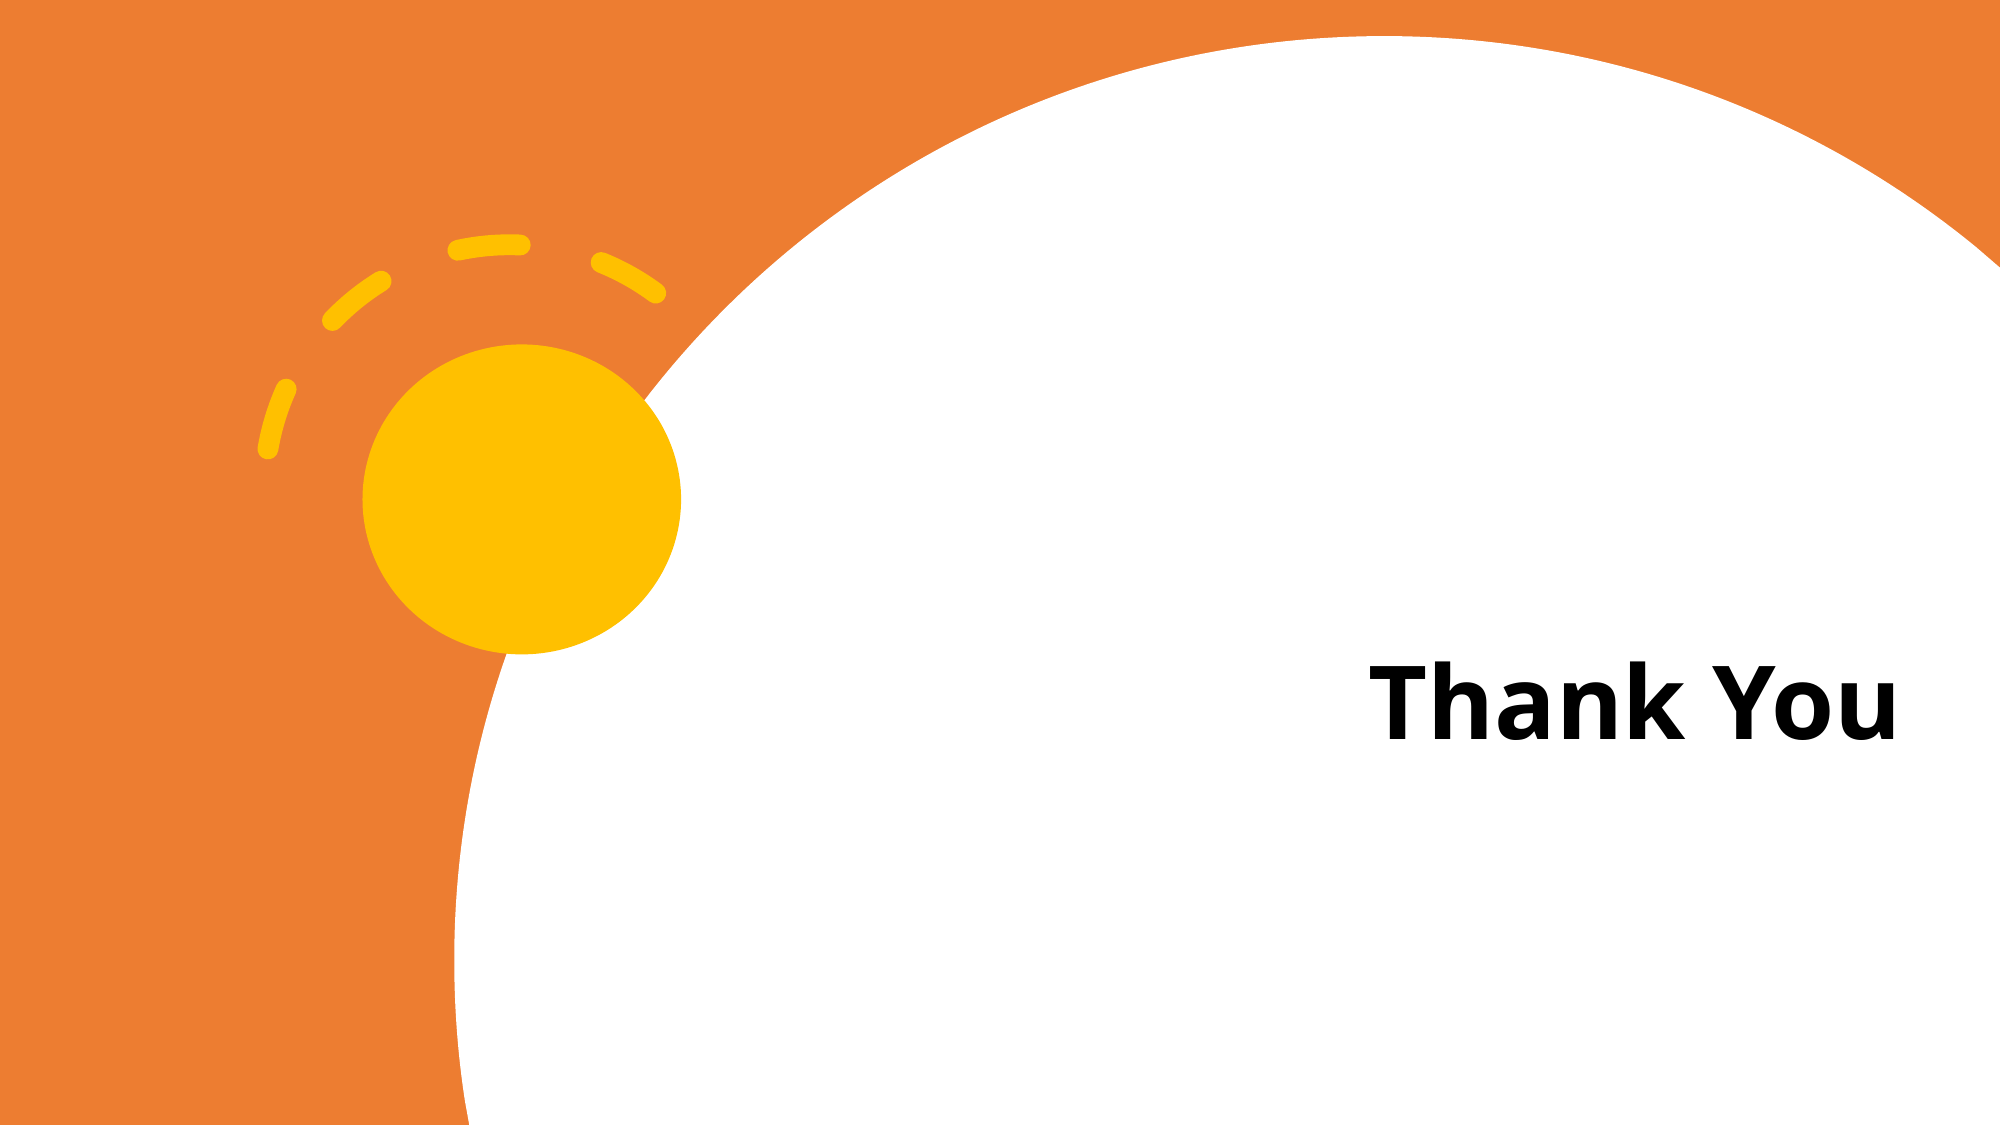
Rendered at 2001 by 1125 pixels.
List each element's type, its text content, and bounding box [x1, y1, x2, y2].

title Thank You [662, 318, 1917, 770]
text_box [0, 0, 2000, 1125]
text_box [361, 373, 662, 656]
text_box [267, 244, 676, 490]
text_box [453, 35, 2000, 1125]
